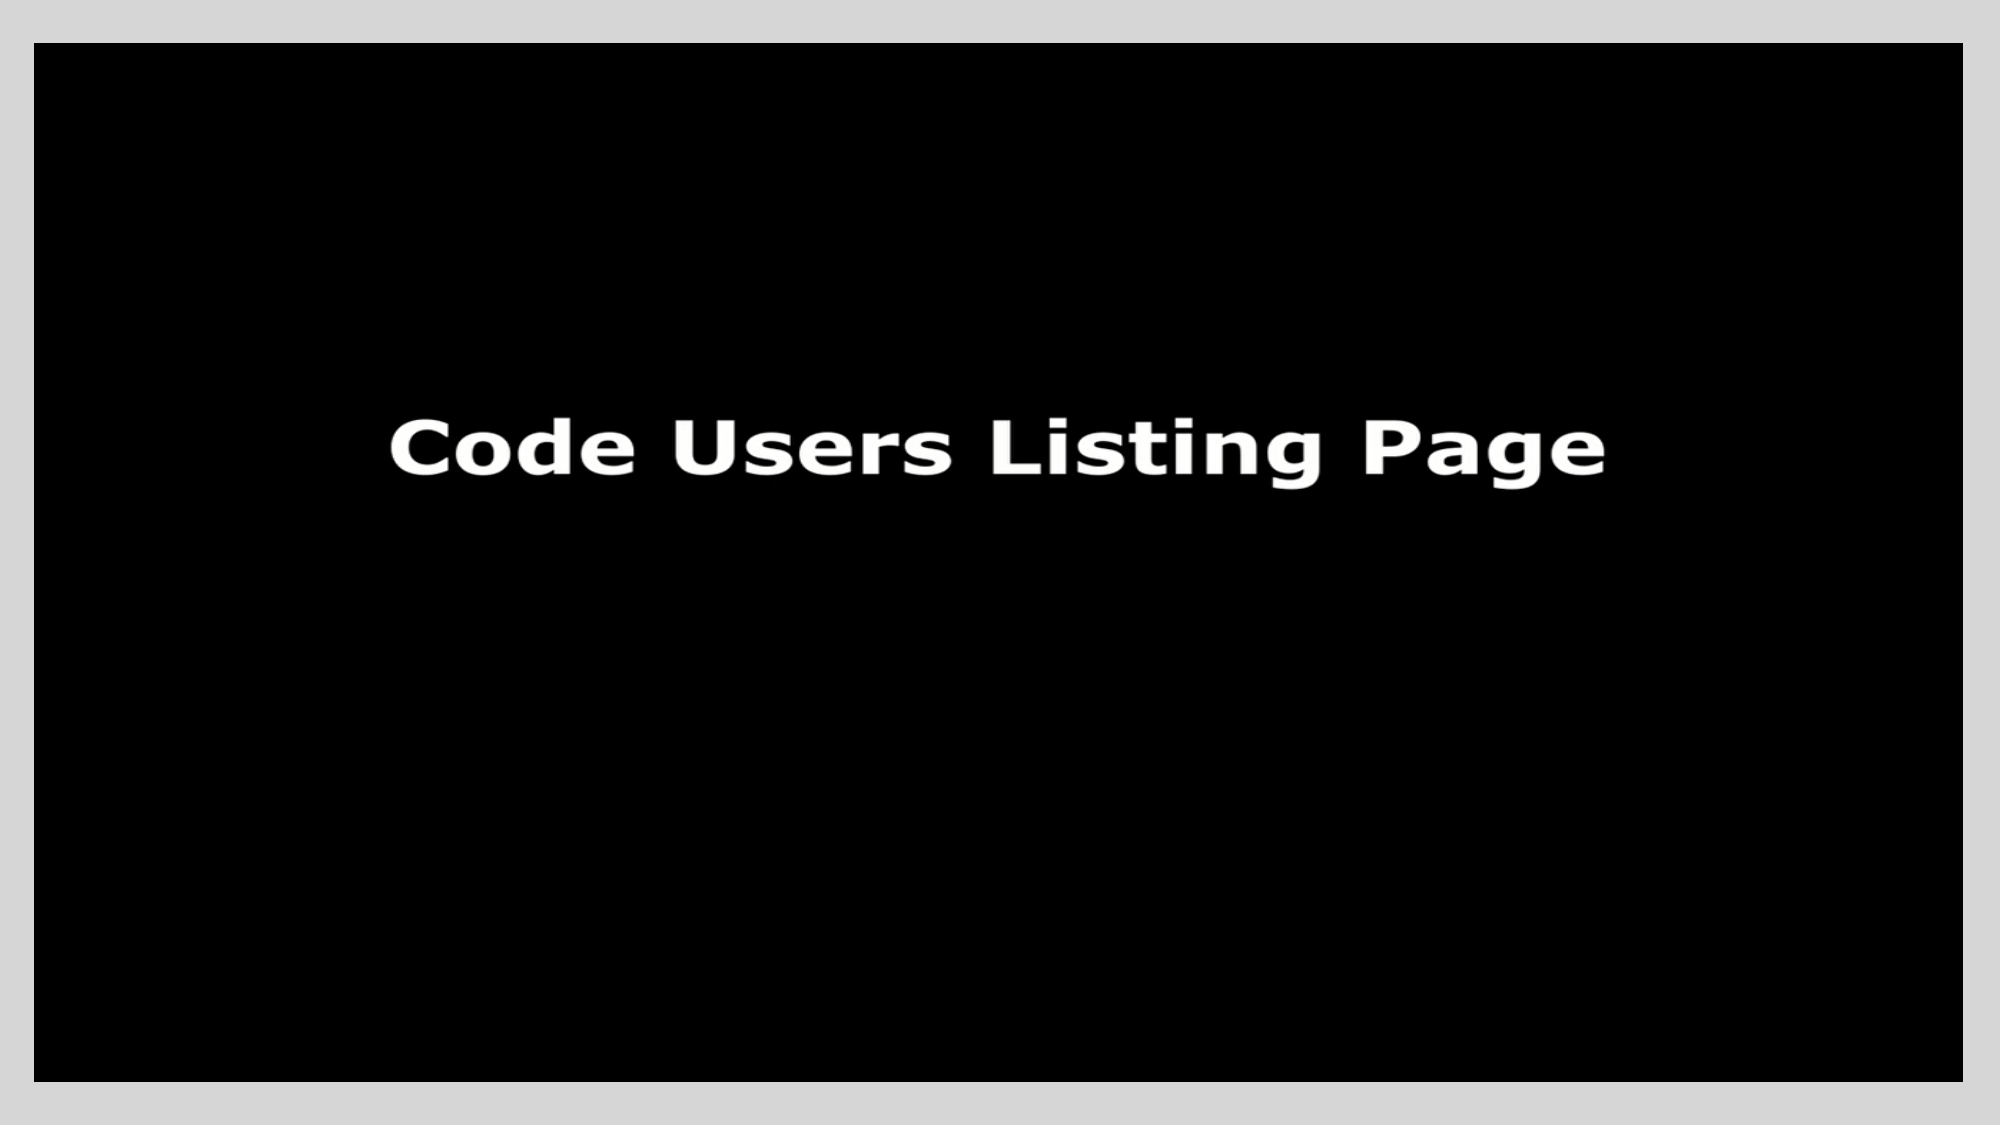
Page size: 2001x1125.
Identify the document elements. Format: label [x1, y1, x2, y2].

list [34, 43, 1963, 1082]
